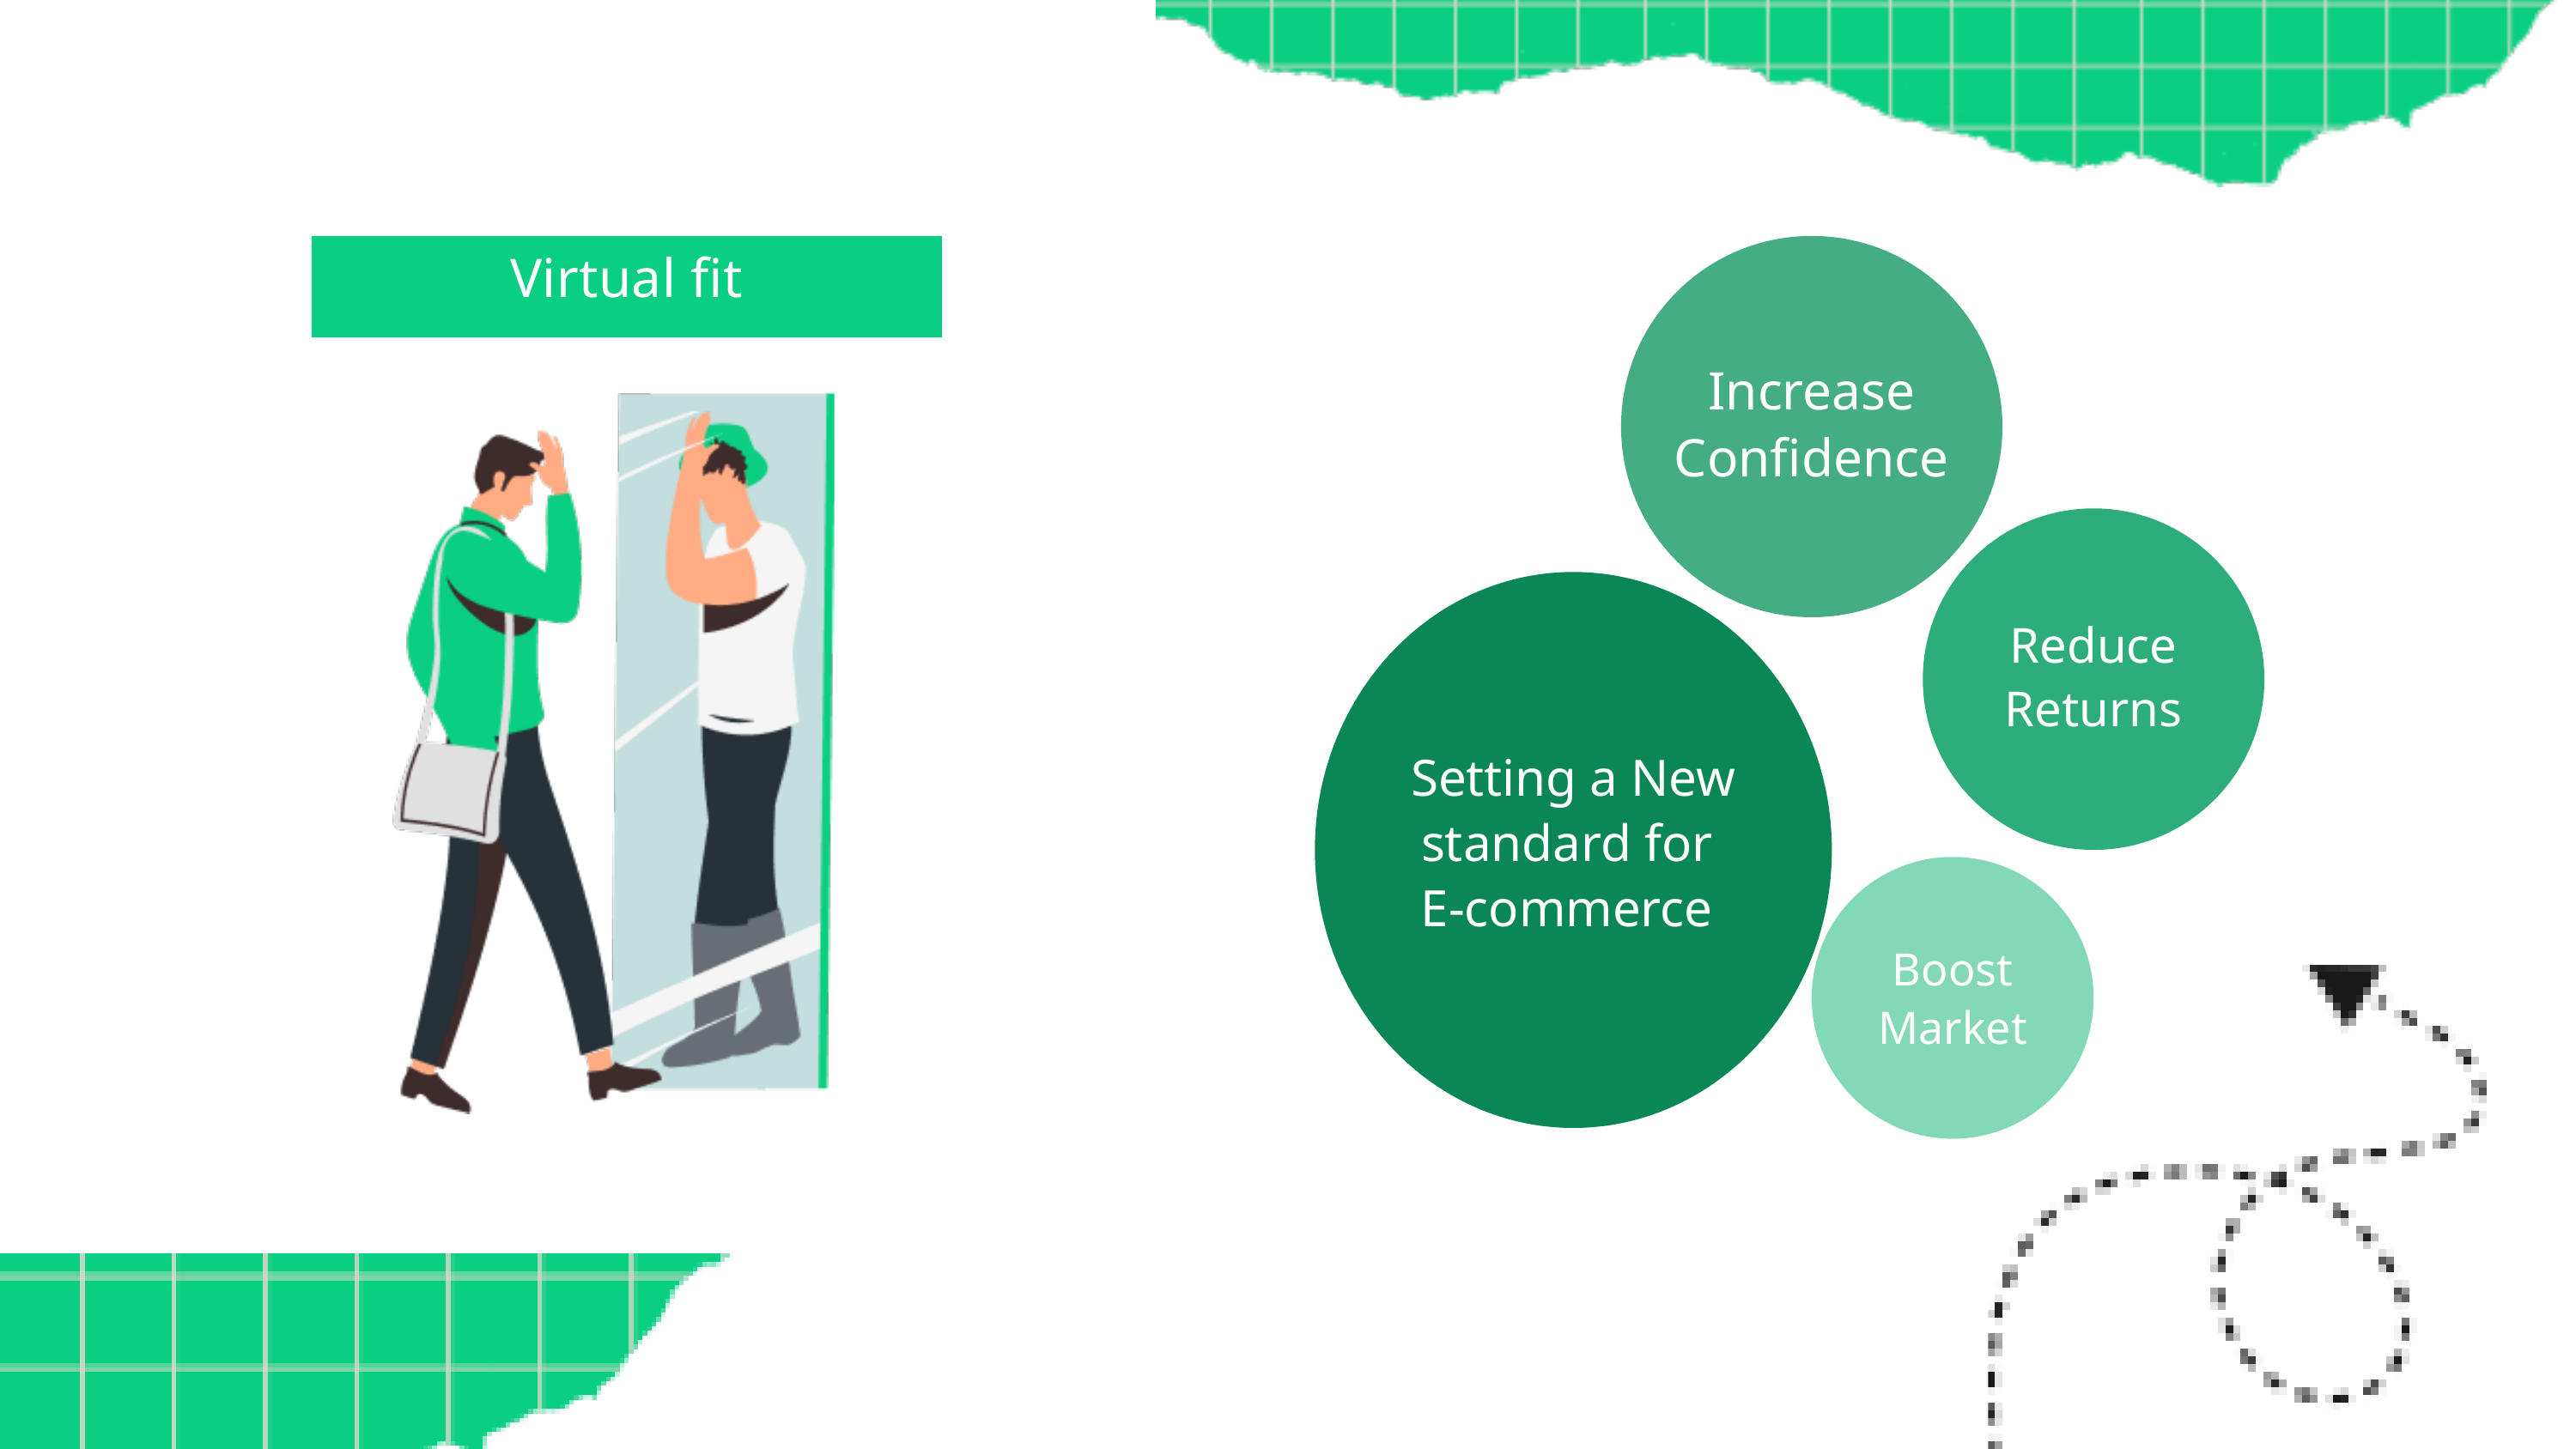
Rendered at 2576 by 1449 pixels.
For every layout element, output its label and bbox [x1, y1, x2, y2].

text_box [0, 1253, 730, 1449]
text_box [1988, 965, 2487, 1449]
text_box [1155, 0, 2576, 187]
text_box [1811, 857, 2094, 1139]
text_box [1315, 572, 1832, 1129]
text_box [1923, 507, 2265, 851]
text_box [311, 235, 942, 338]
text_box [1620, 235, 2003, 618]
text_box [322, 337, 931, 1213]
